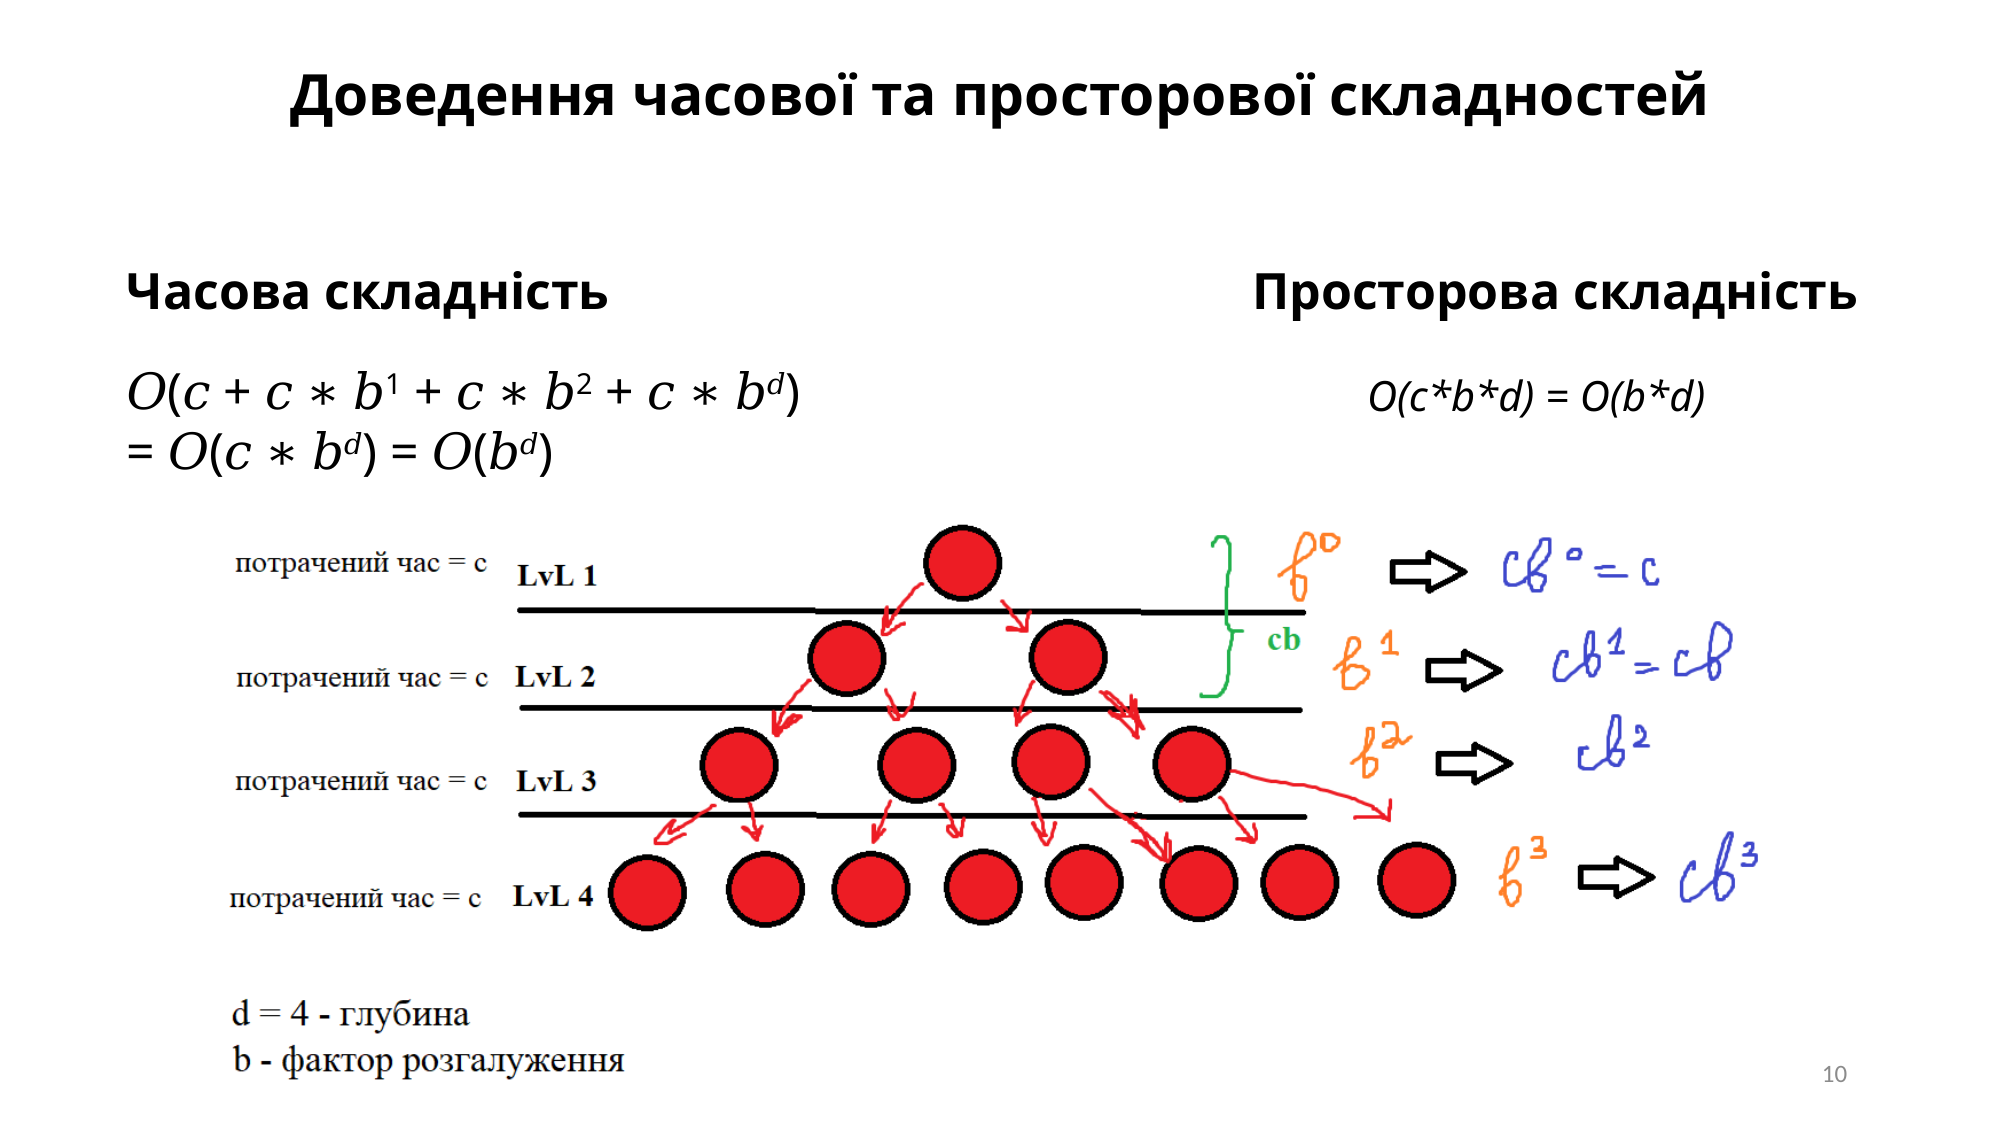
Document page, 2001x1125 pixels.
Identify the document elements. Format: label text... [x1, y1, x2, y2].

text_box Доведення часової та просторової складностей [249, 58, 1750, 186]
slide_number 10 [1774, 1042, 1863, 1103]
text_box 𝑂(𝑐 + 𝑐 ∗ 𝑏1 + 𝑐 ∗ 𝑏2 + 𝑐 ∗ 𝑏𝑑) = 𝑂(𝑐 ∗ 𝑏𝑑) = 𝑂(𝑏𝑑) [111, 352, 817, 487]
text_box Просторова складність [1237, 252, 1888, 328]
text_box Часова складність [111, 252, 712, 328]
text_box O(c*b*d) = O(b*d) [1352, 361, 1774, 427]
picture [179, 503, 1774, 1107]
